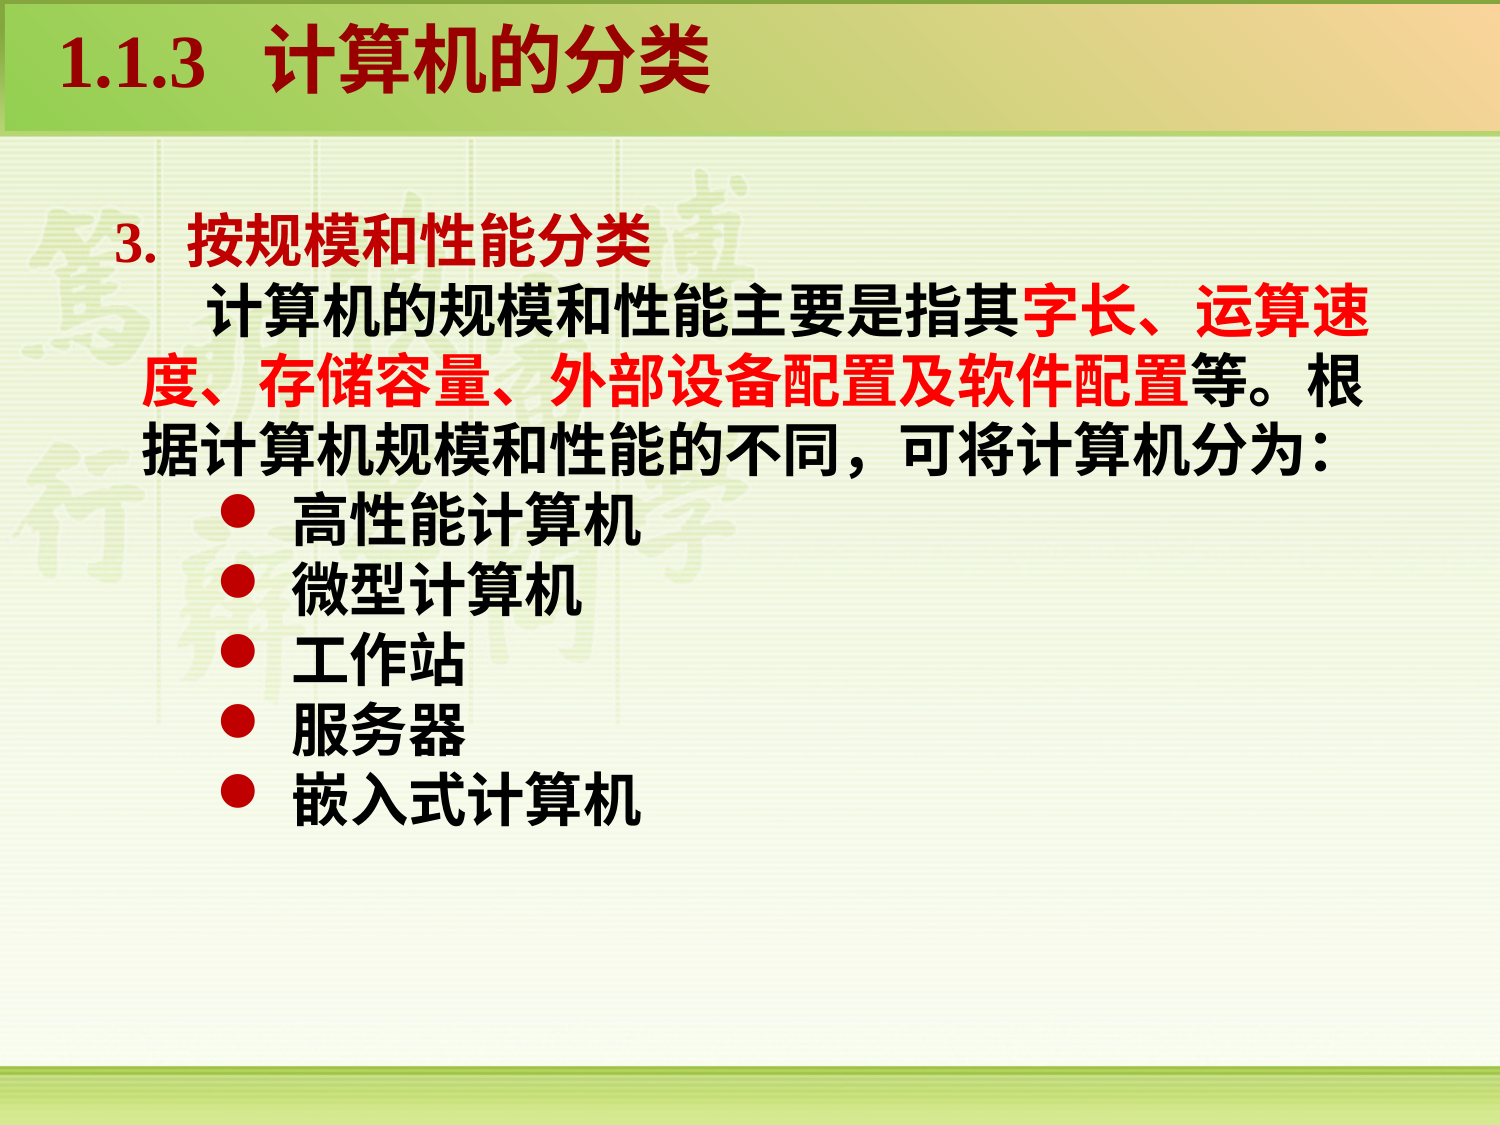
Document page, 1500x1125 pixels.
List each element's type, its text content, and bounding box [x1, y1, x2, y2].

text_box 1.1.3 计算机的分类 [4, 4, 1500, 131]
slide_number [112, 1025, 425, 1100]
text_box 3. 按规模和性能分类 计算机的规模和性能主要是指其字长、运算速度、存储容量、外部设备配置及软件配置等。根据计算机规模和性能的不同，可将计算机分为： 高性能计算机 微型计算机 工作站 服务器 嵌入式计算机 [70, 196, 1430, 841]
picture [0, 0, 1500, 1125]
slide_number [1074, 1025, 1388, 1100]
